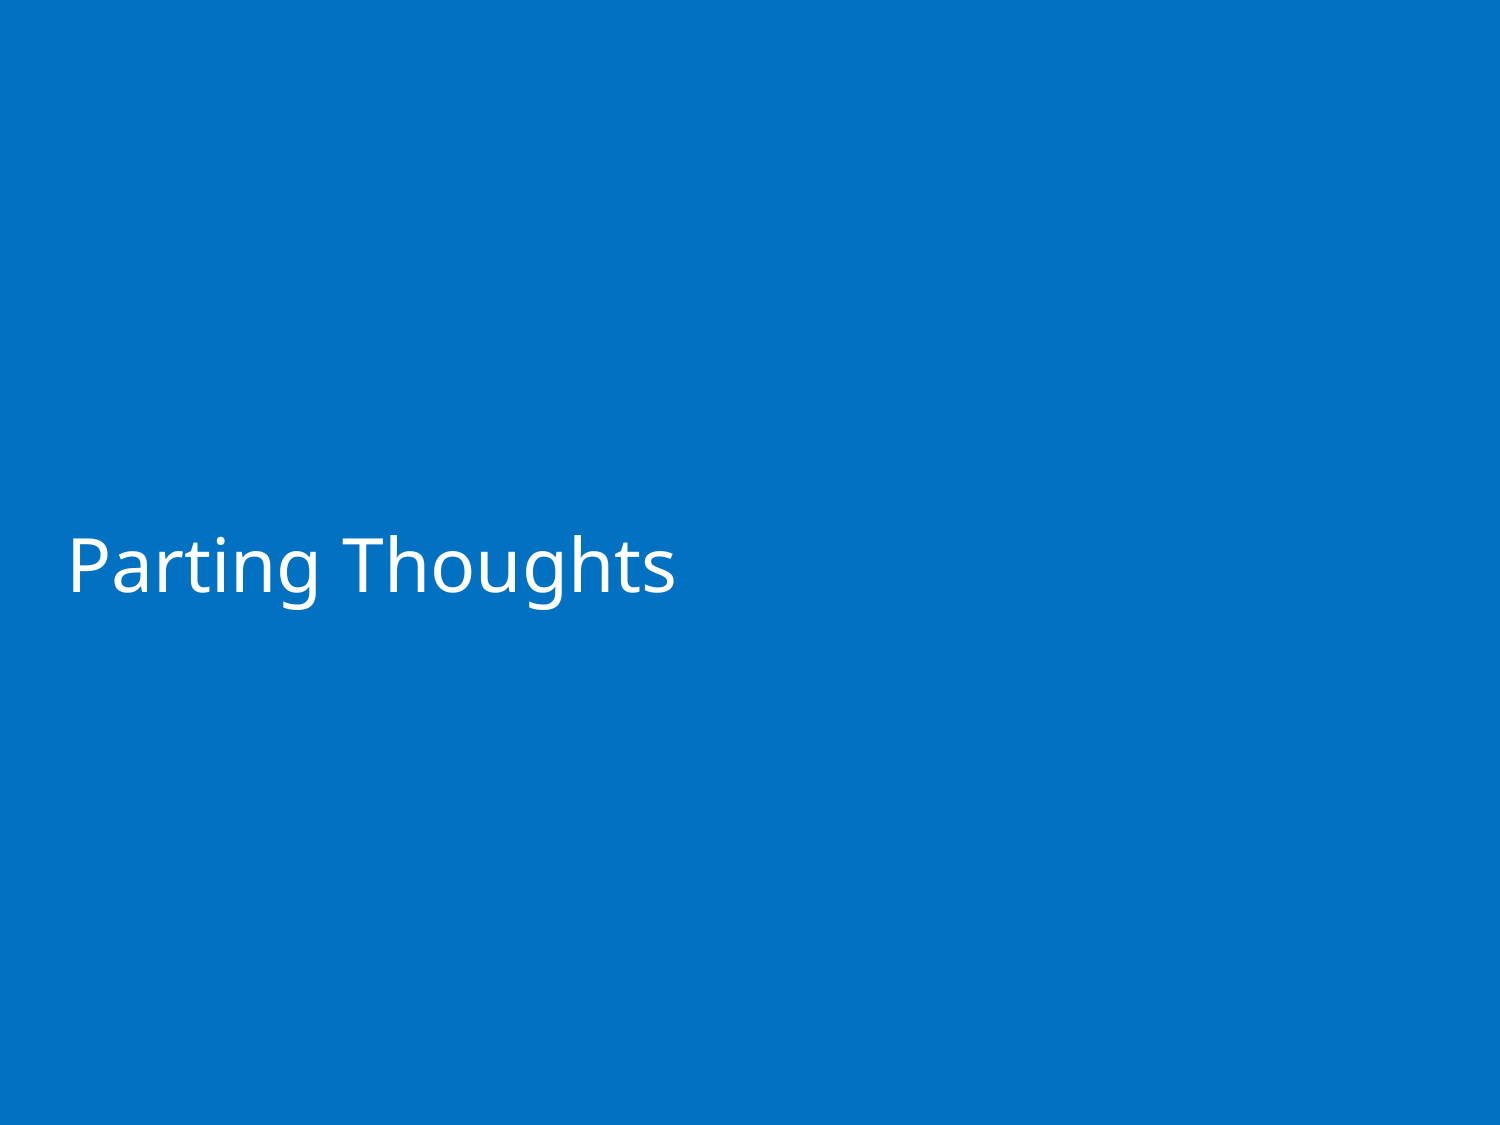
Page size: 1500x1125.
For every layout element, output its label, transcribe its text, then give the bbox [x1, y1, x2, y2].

title Parting Thoughts [51, 470, 1449, 655]
